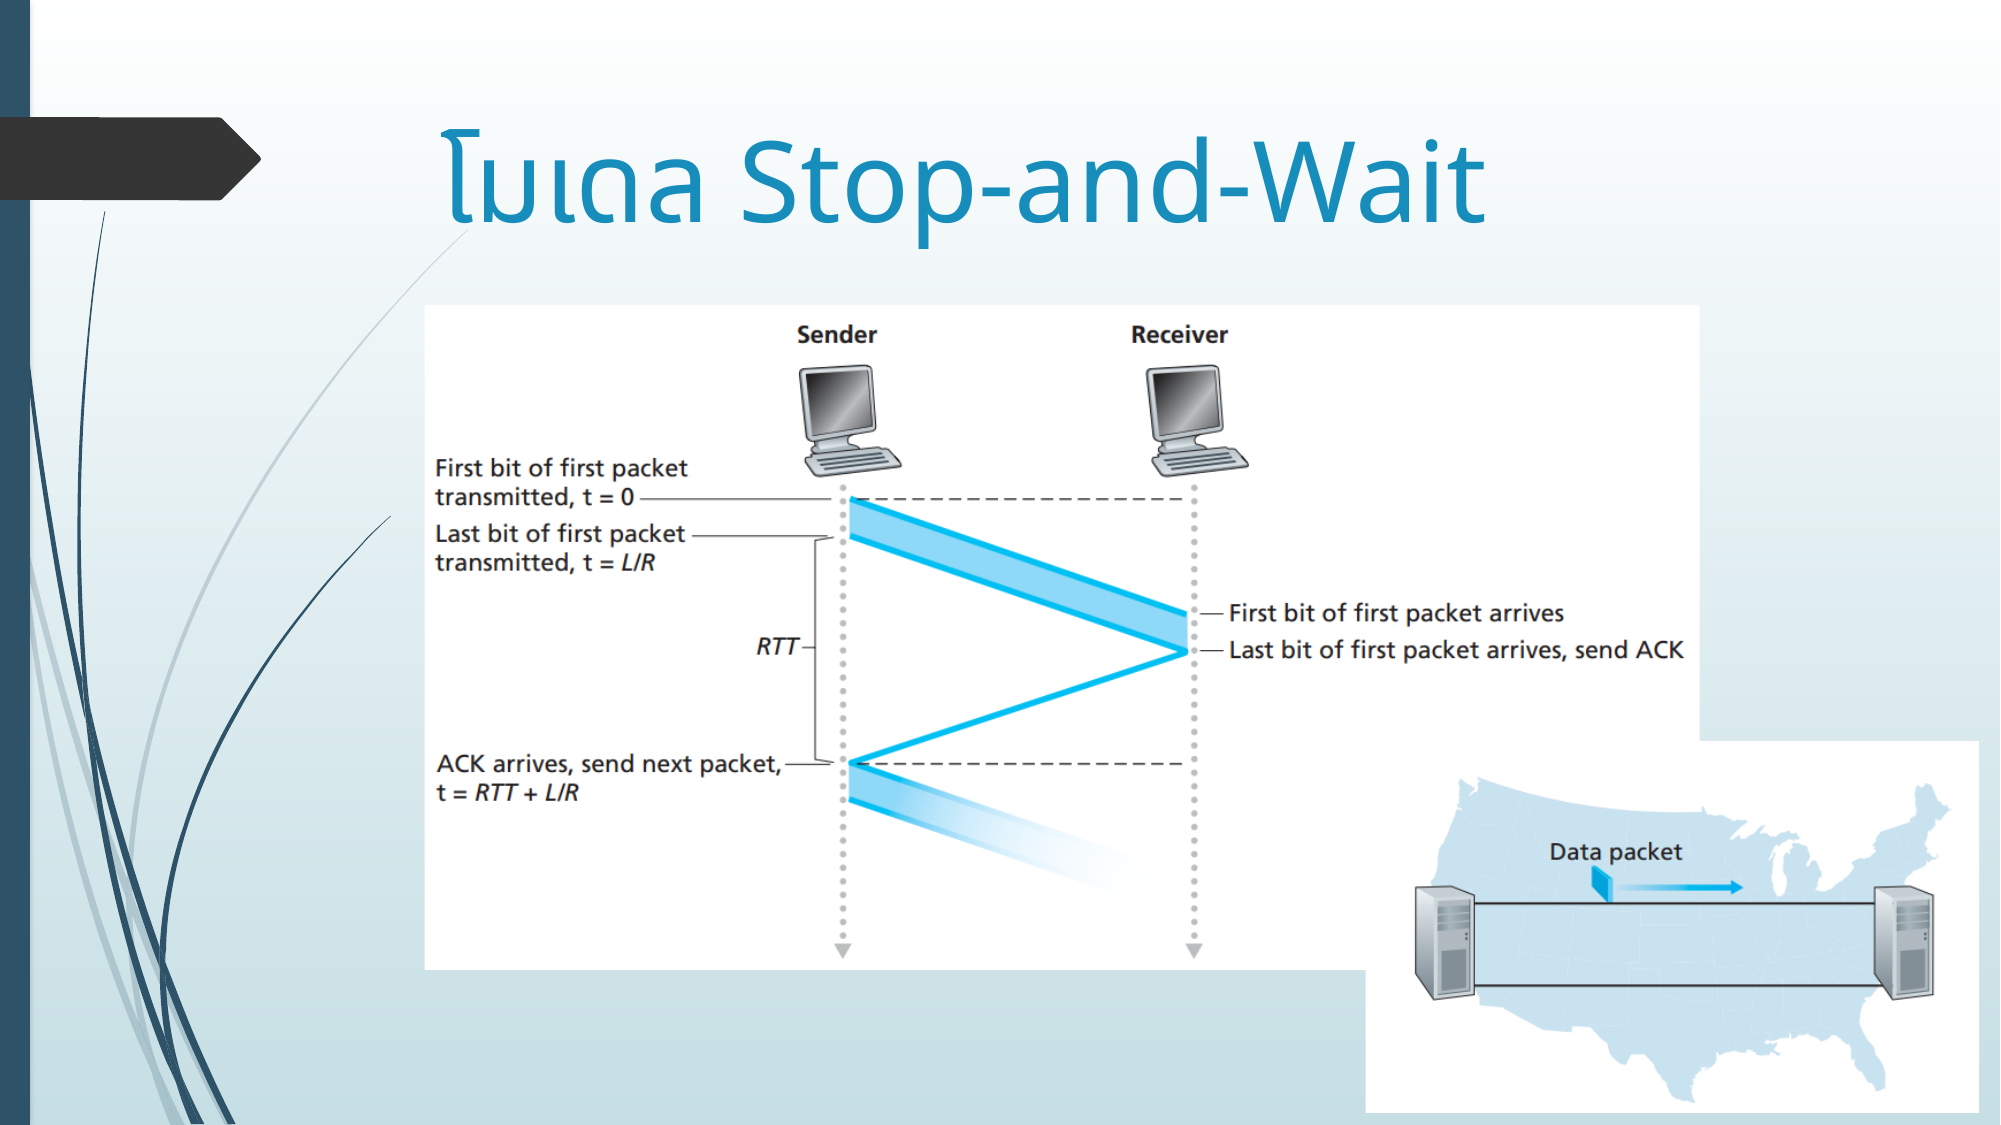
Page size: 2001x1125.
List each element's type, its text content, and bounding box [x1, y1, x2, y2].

title โมเดล Stop-and-Wait [425, 102, 1888, 313]
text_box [1365, 740, 1980, 1113]
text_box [424, 304, 1700, 970]
